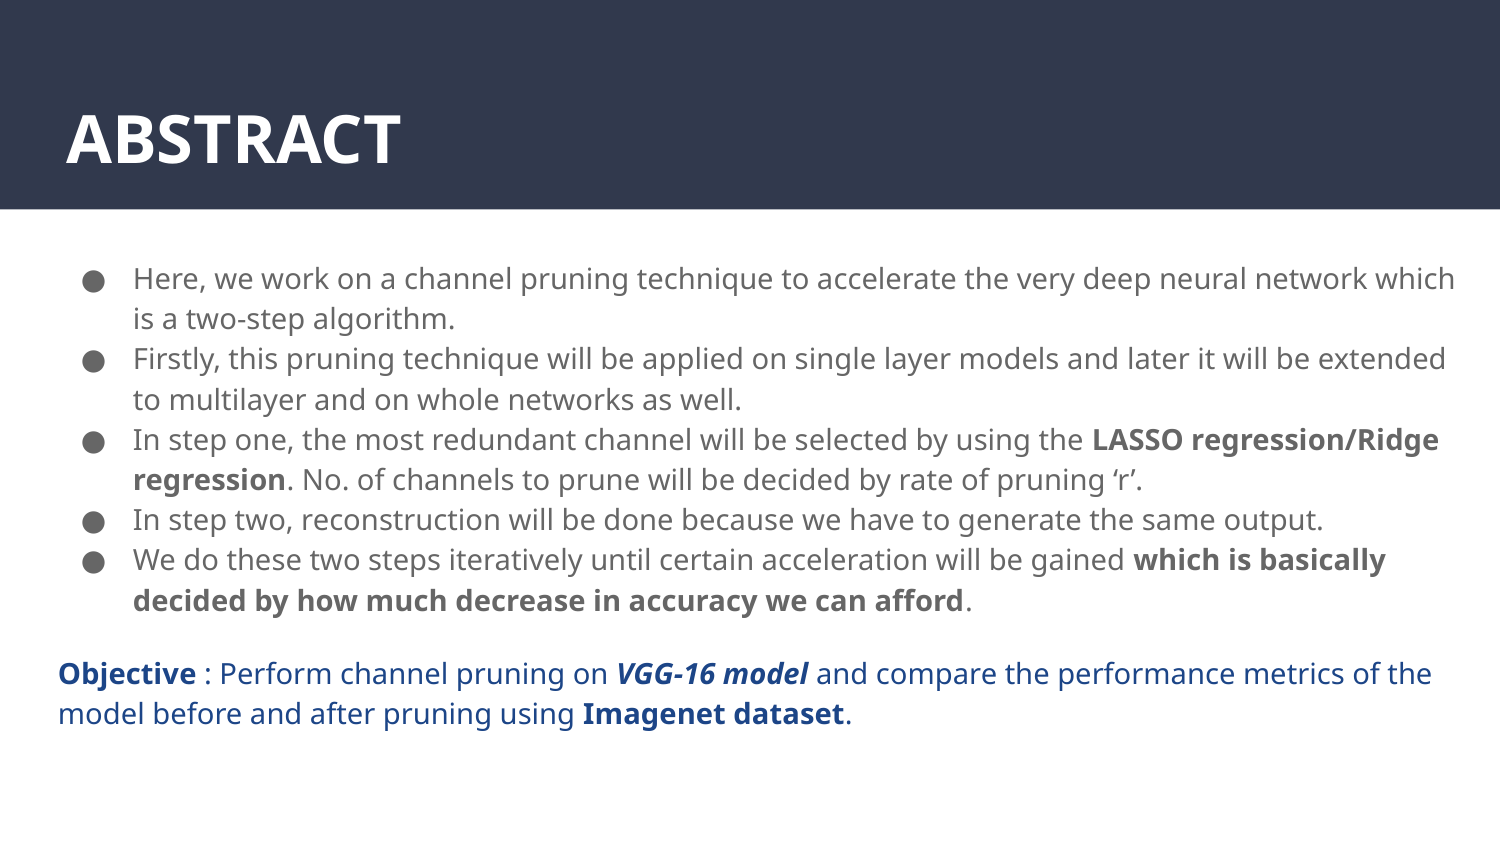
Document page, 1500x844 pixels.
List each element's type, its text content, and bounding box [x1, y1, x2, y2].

list Here, we work on a channel pruning technique to accelerate the very deep neural network which is a two-step algorithm. Firstly, this pruning technique will be applied on single layer models and later it will be extended to multilayer and on whole networks as well. In step one, the most redundant channel will be selected by using the LASSO regression/Ridge regression. No. of channels to prune will be decided by rate of pruning ‘r’. In step two, reconstruction will be done because we have to generate the same output. We do these two steps iteratively until certain acceleration will be gained which is basically decided by how much decrease in accuracy we can afford. Objective : Perform channel pruning on VGG-16 model and compare the performance metrics of the model before and after pruning using Imagenet dataset. [42, 240, 1473, 800]
title ABSTRACT [51, 82, 1449, 185]
